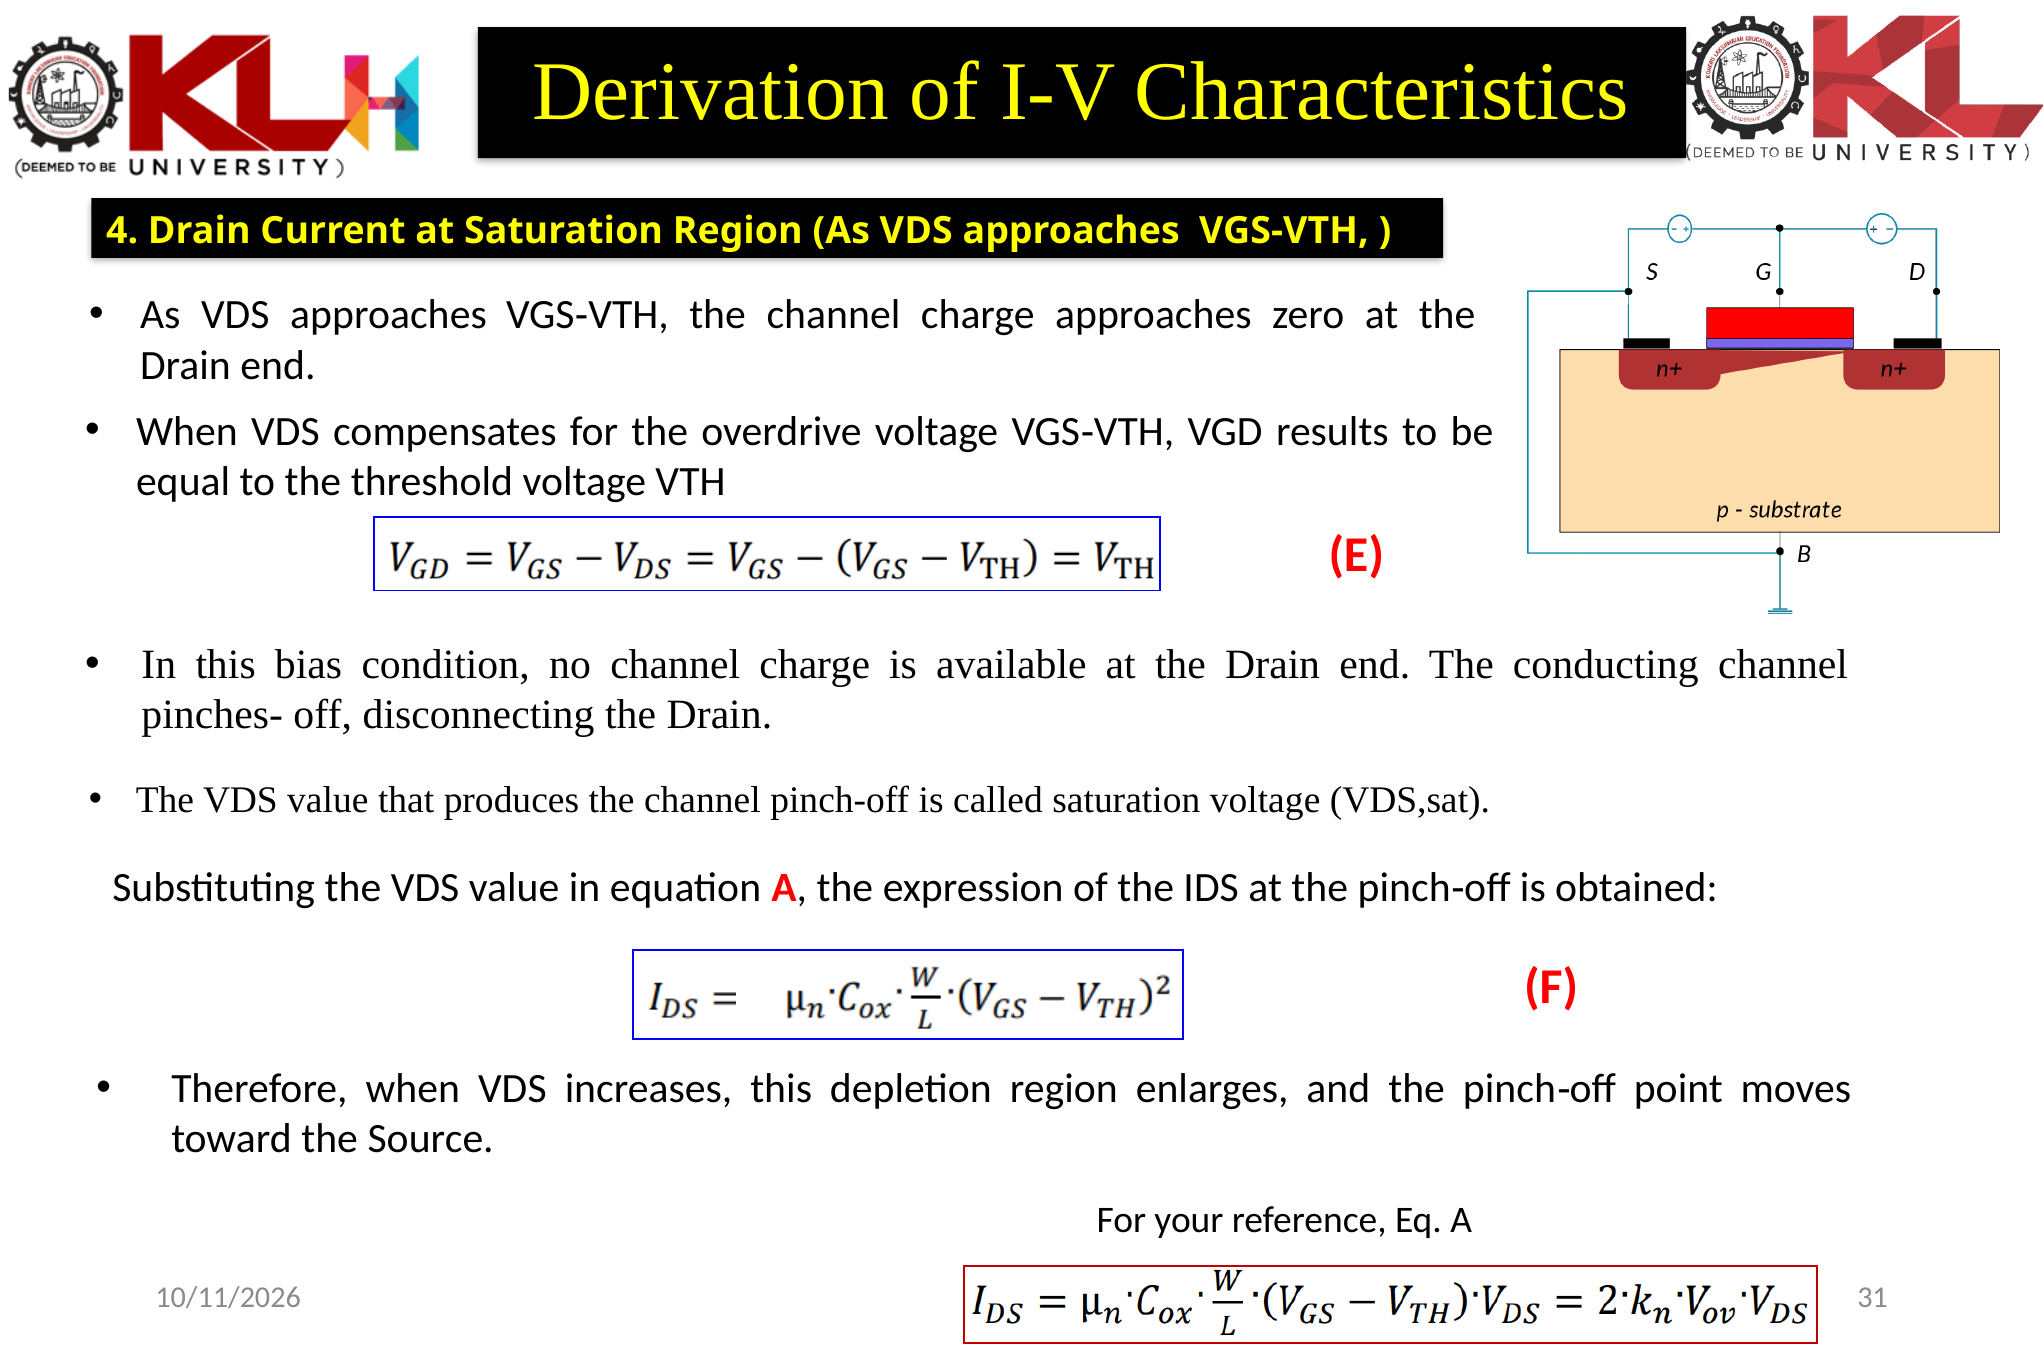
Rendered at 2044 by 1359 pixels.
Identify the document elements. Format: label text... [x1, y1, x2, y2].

picture [964, 1266, 1817, 1343]
text_box (F) [1509, 946, 1594, 1021]
slide_number 31 [1443, 1258, 1903, 1332]
text_box (E) [1313, 513, 1399, 589]
text_box For your reference, Eq. A [1081, 1187, 1488, 1248]
title Derivation of I-V Characteristics [477, 27, 1687, 159]
text_box Substituting the VDS value in equation A, the expression of the IDS at the pinch‐off is obtained: [97, 852, 1851, 917]
text_box Therefore, when VDS increases, this depletion region enlarges, and the pinch‐off point moves toward the Source. [81, 1053, 1868, 1169]
picture [0, 1, 433, 207]
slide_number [140, 1258, 601, 1332]
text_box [633, 950, 1183, 1039]
text_box In this bias condition, no channel charge is available at the Drain end. The conducting channel pinches‐ off, disconnecting the Drain. [70, 629, 1865, 745]
text_box The VDS value that produces the channel pinch‐off is called saturation voltage (VDS,sat). [74, 768, 1742, 828]
picture [374, 518, 1160, 590]
text_box 4. Drain Current at Saturation Region (As VDS approaches VGS‐VTH, ) [91, 198, 1444, 258]
text_box When VDS compensates for the overdrive voltage VGS‐VTH, VGD results to be equal to the threshold voltage VTH [70, 396, 1509, 511]
picture [1686, 15, 2044, 161]
text_box As VDS approaches VGS‐VTH, the channel charge approaches zero at the Drain end. [74, 279, 1491, 395]
picture [1527, 213, 2000, 615]
